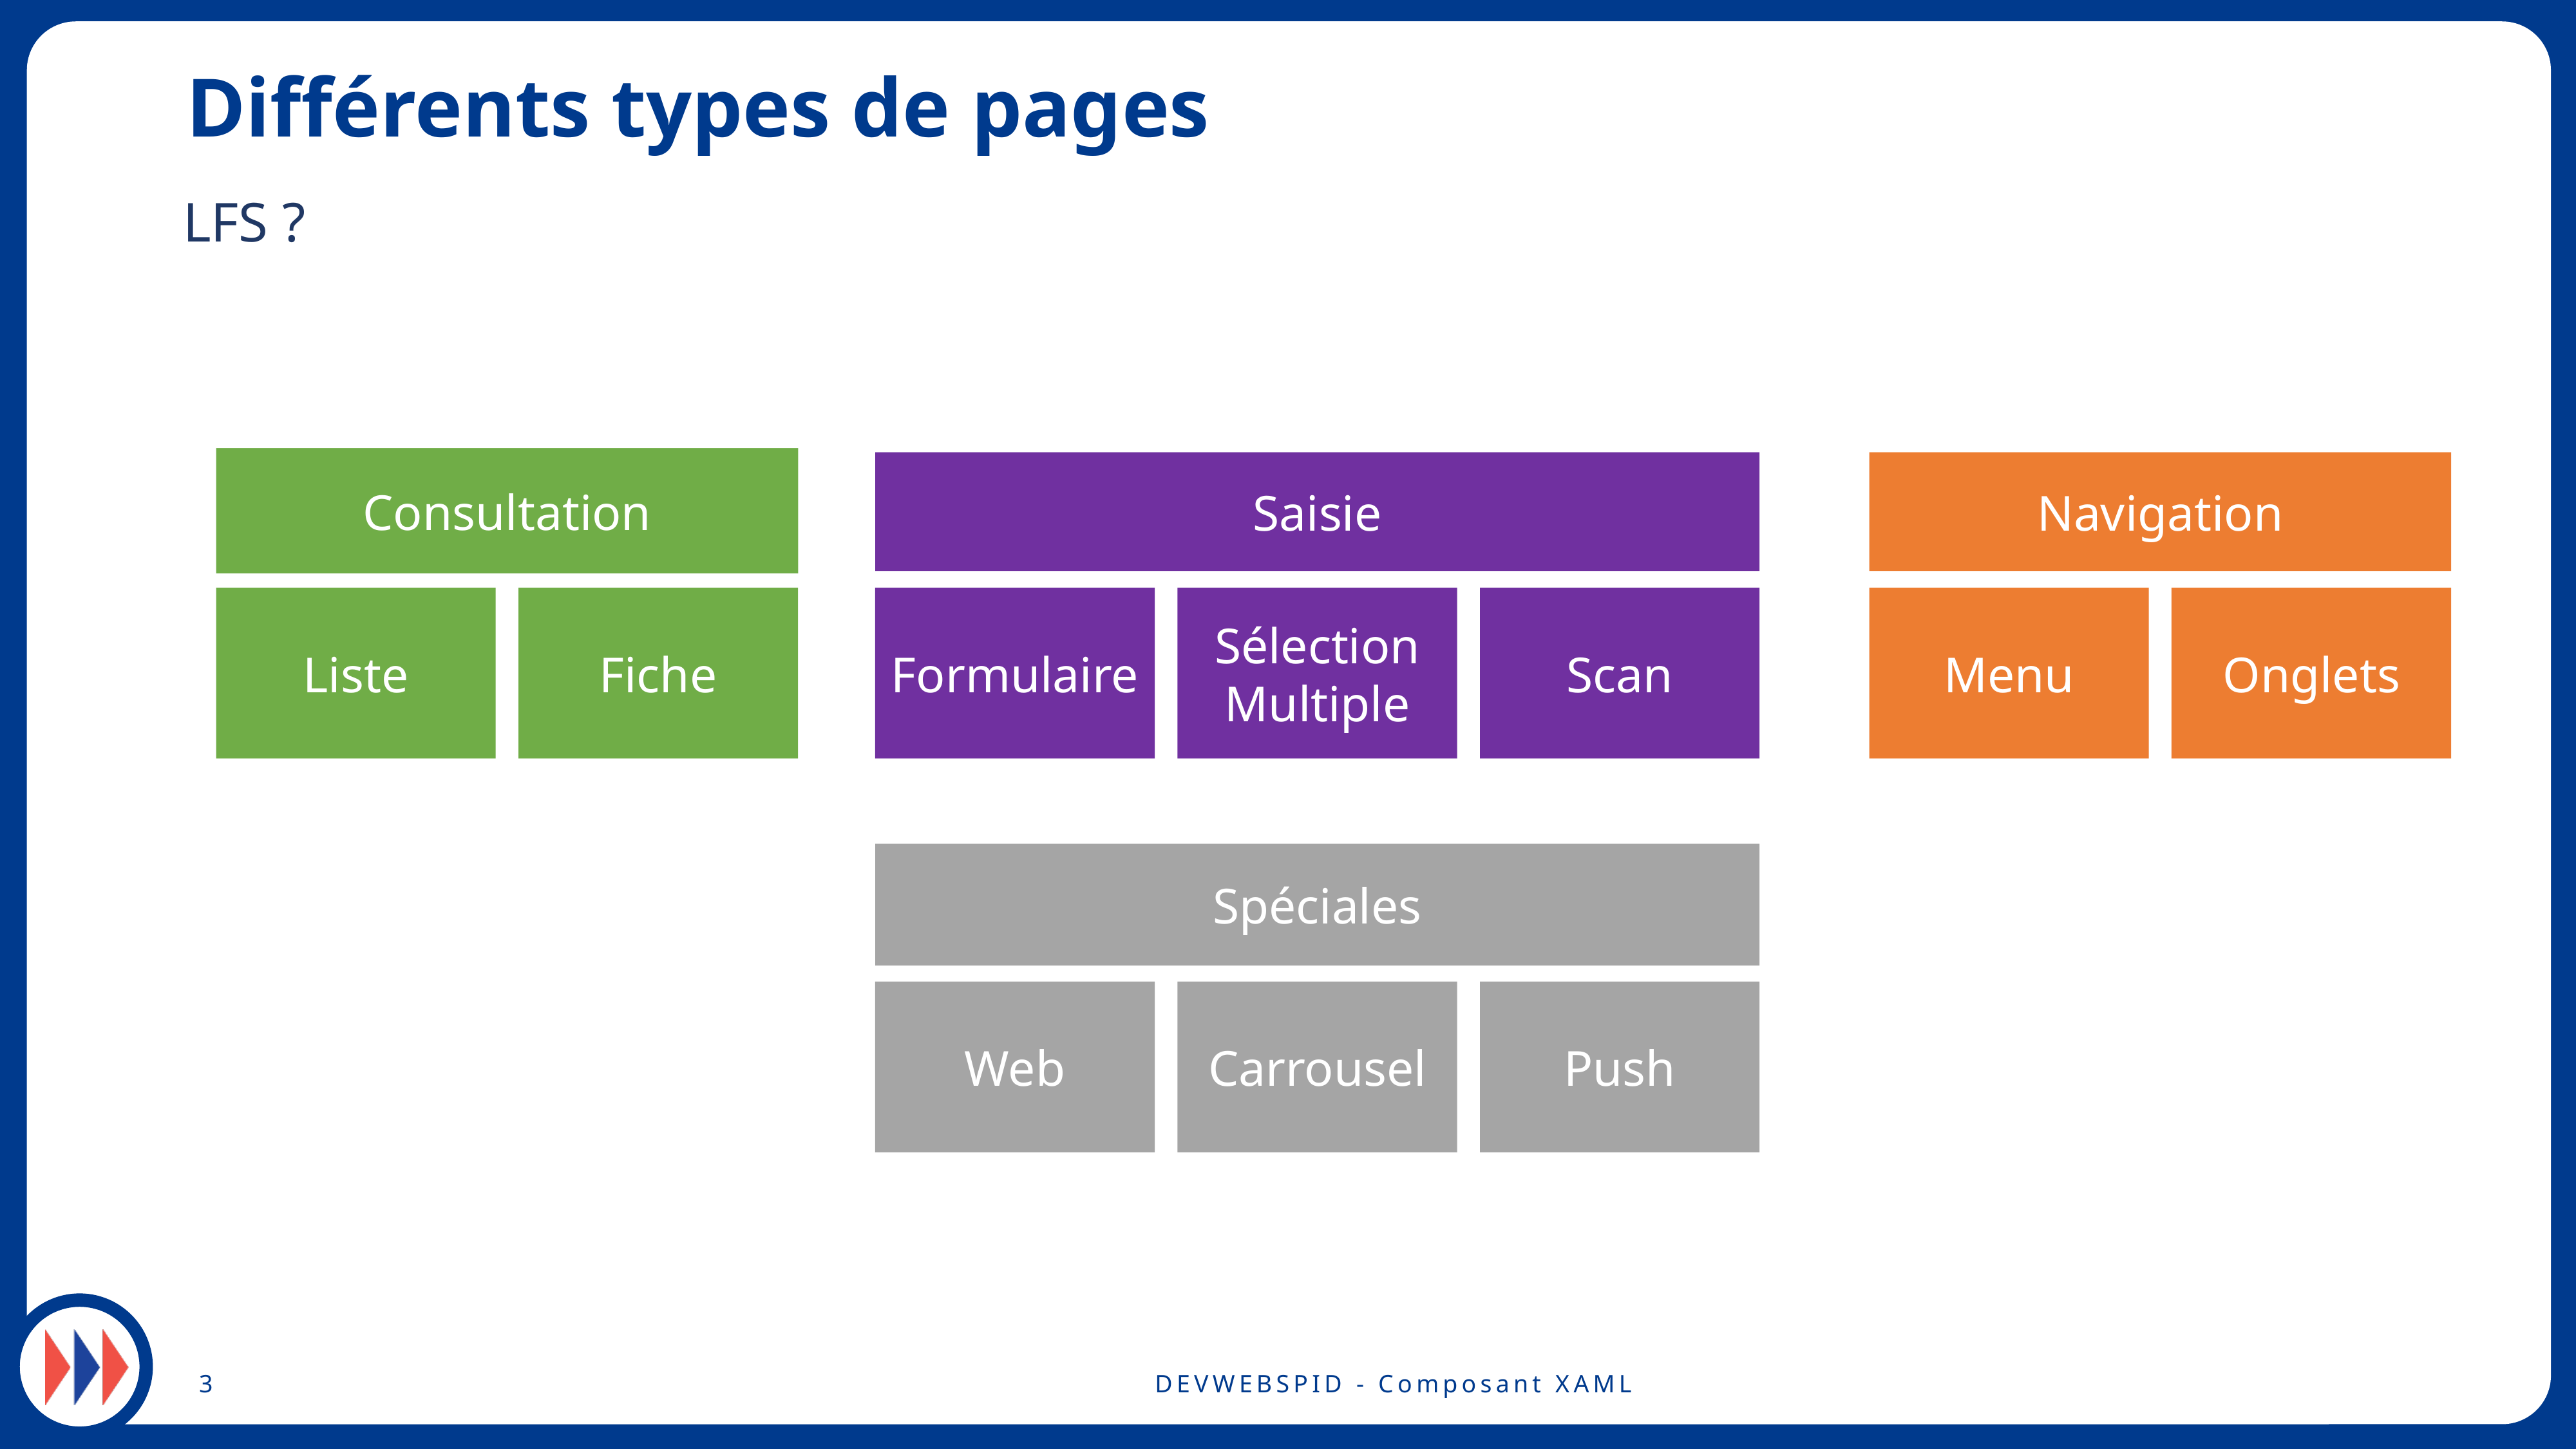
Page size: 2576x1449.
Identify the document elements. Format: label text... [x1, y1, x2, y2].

text_box Fiche [518, 587, 799, 759]
text_box Sélection Multiple [1177, 587, 1458, 759]
title Différents types de pages [176, 62, 2505, 174]
text_box Consultation [216, 448, 799, 574]
text_box Web [875, 981, 1155, 1153]
text_box Navigation [1869, 451, 2452, 572]
text_box Liste [216, 587, 497, 759]
list LFS ? [173, 184, 2505, 258]
picture [45, 1329, 129, 1405]
text_box Saisie [875, 451, 1760, 572]
text_box Push [1479, 981, 1760, 1153]
text_box Menu [1868, 587, 2150, 759]
text_box Onglets [2171, 587, 2452, 759]
text_box Spéciales [875, 843, 1760, 967]
slide_number 3 [189, 1361, 300, 1409]
text_box Carrousel [1177, 981, 1458, 1153]
text_box Formulaire [875, 587, 1155, 759]
text_box Scan [1479, 587, 1760, 759]
footer DEVWEBSPID - Composant XAML [300, 1361, 2505, 1409]
